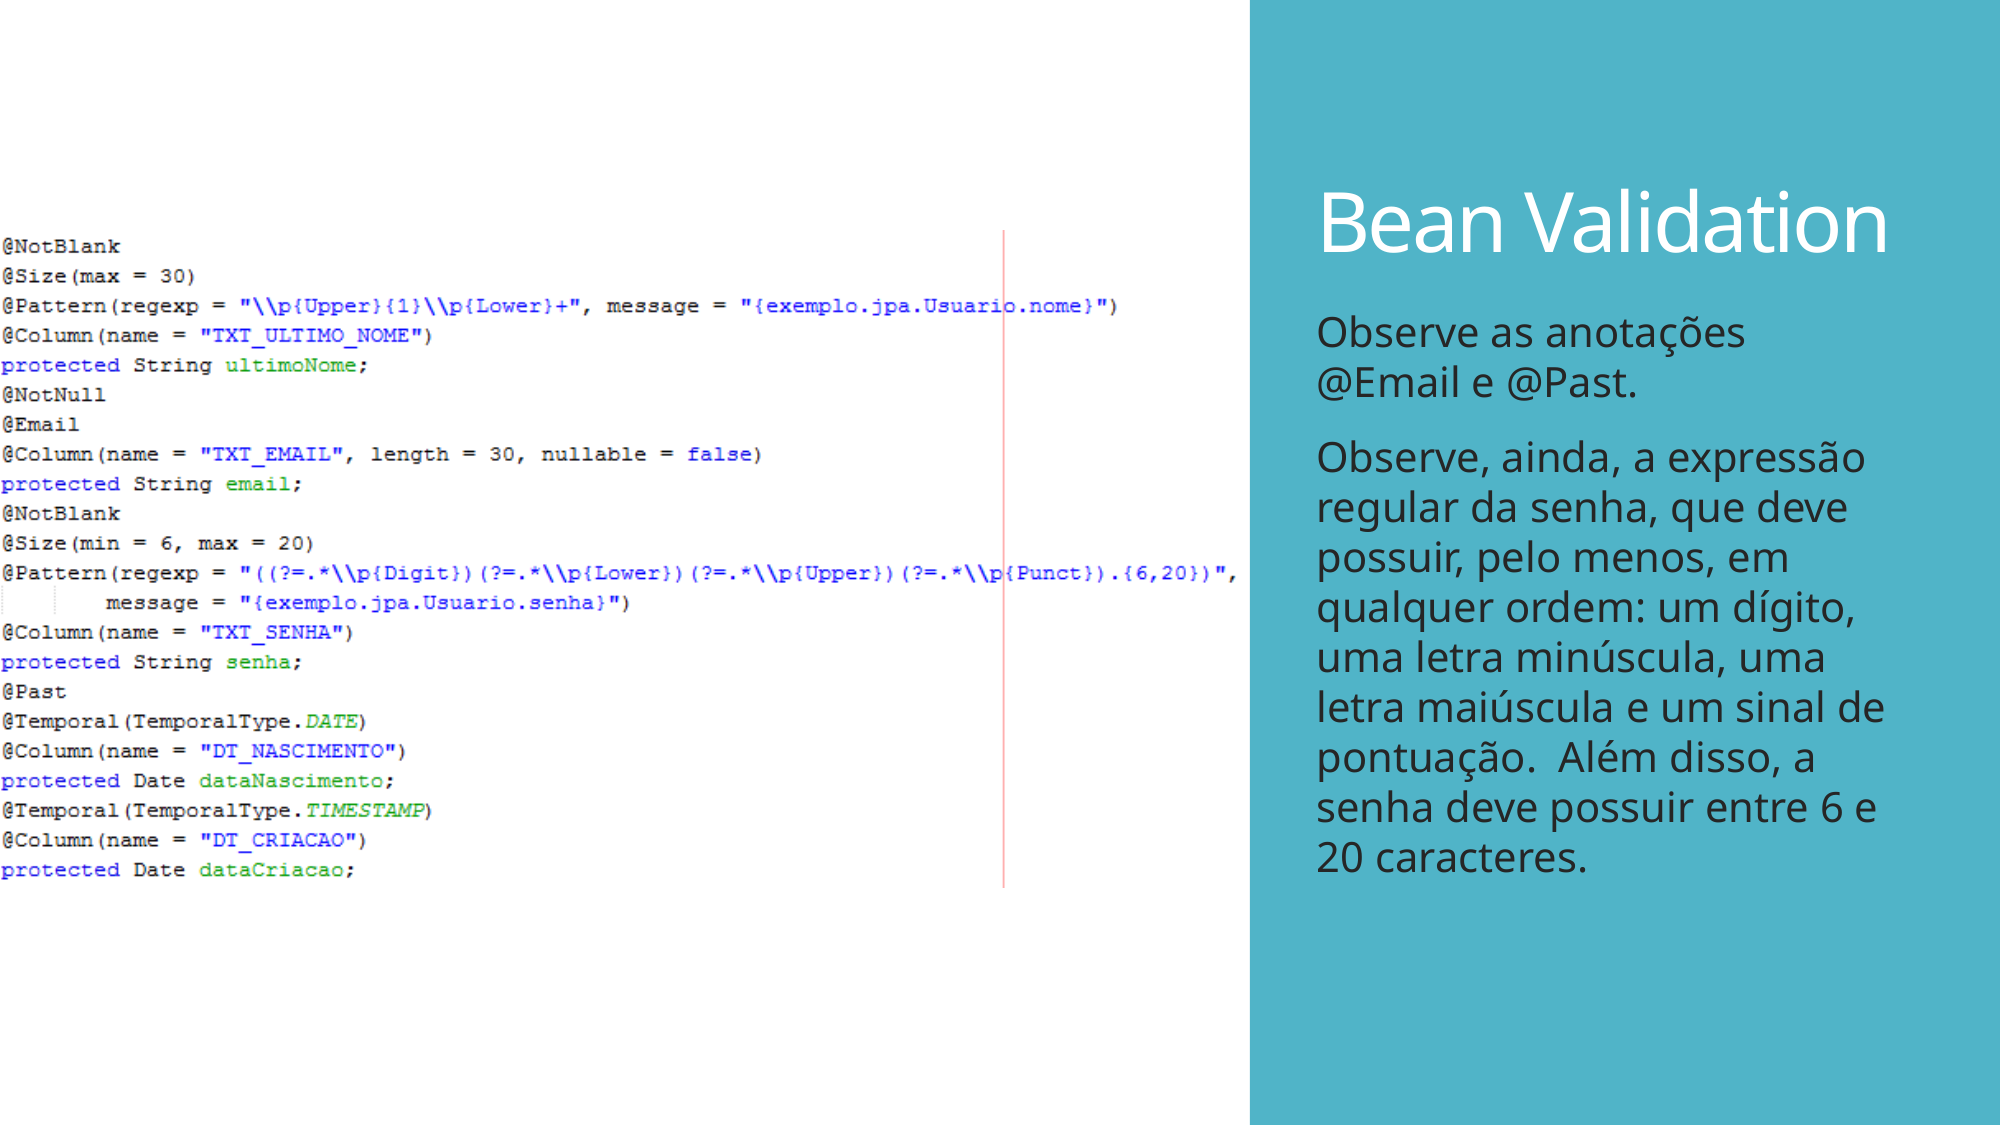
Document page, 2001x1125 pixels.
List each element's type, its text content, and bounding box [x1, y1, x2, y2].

list Observe as anotações @Email e @Past. Observe, ainda, a expressão regular da senha, que deve possuir, pelo menos, em qualquer ordem: um dígito, uma letra minúscula, uma letra maiúscula e um sinal de pontuação. Além disso, a senha deve possuir entre 6 e 20 caracteres. [1301, 297, 1916, 1065]
title Bean Validation [1301, 88, 1911, 277]
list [0, 229, 1242, 888]
